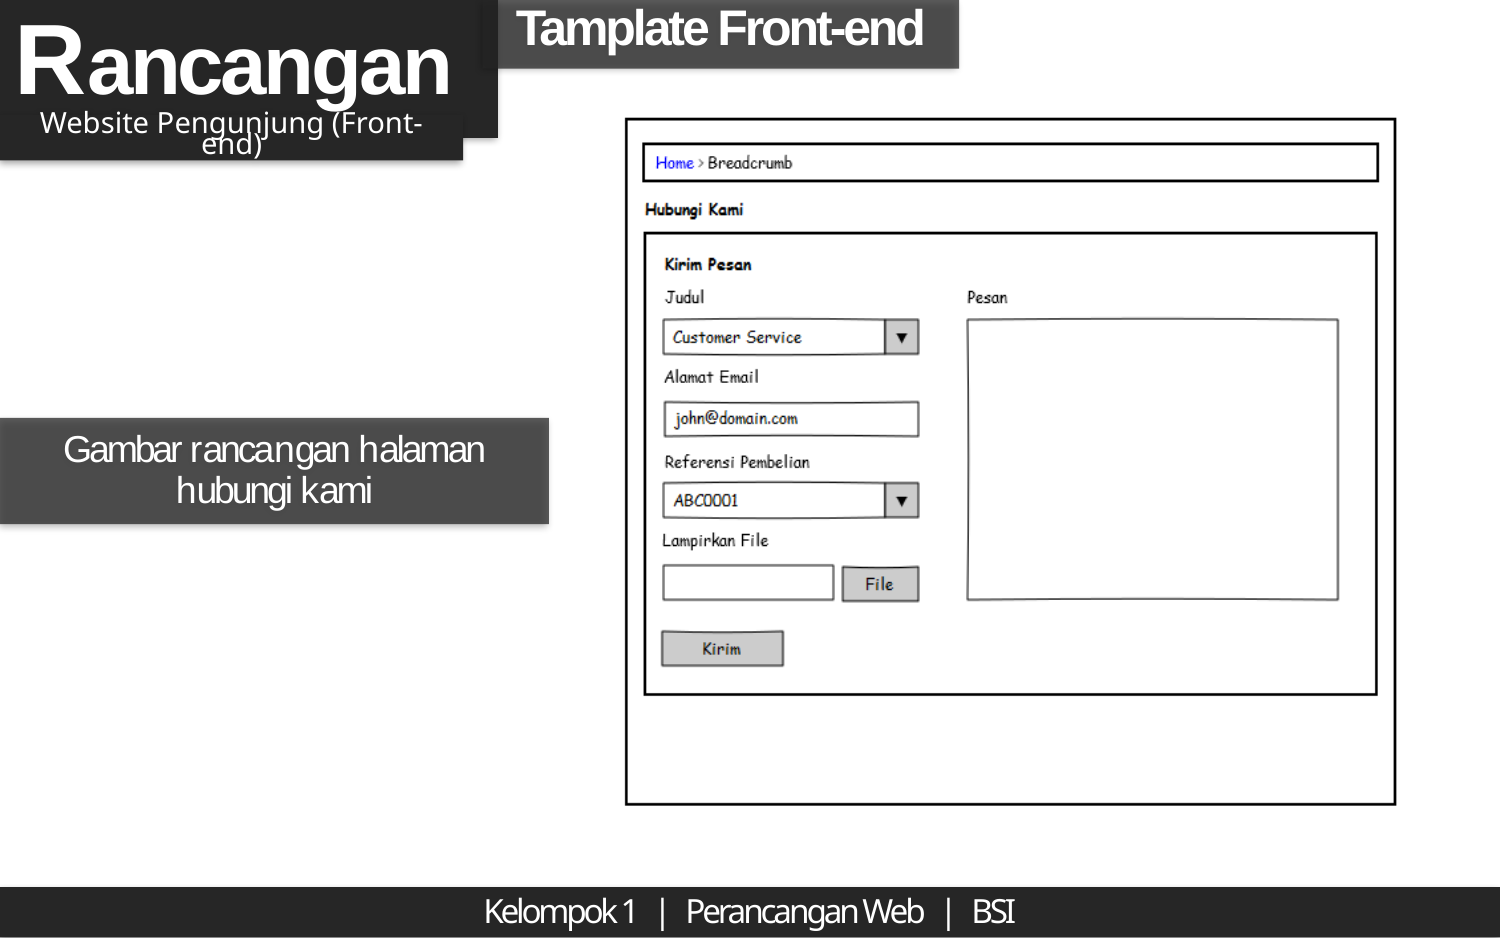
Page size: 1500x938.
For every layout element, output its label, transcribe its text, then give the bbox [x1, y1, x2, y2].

text_box Rancangan [0, 0, 499, 139]
text_box Gambar rancangan halaman hubungi kami [0, 417, 550, 525]
picture [587, 85, 1431, 844]
text_box Website Pengunjung (Front-end) [0, 114, 464, 161]
text_box Kelompok 1 | Perancangan Web | BSI [0, 886, 1500, 938]
text_box Tamplate Front-end [482, 0, 960, 69]
